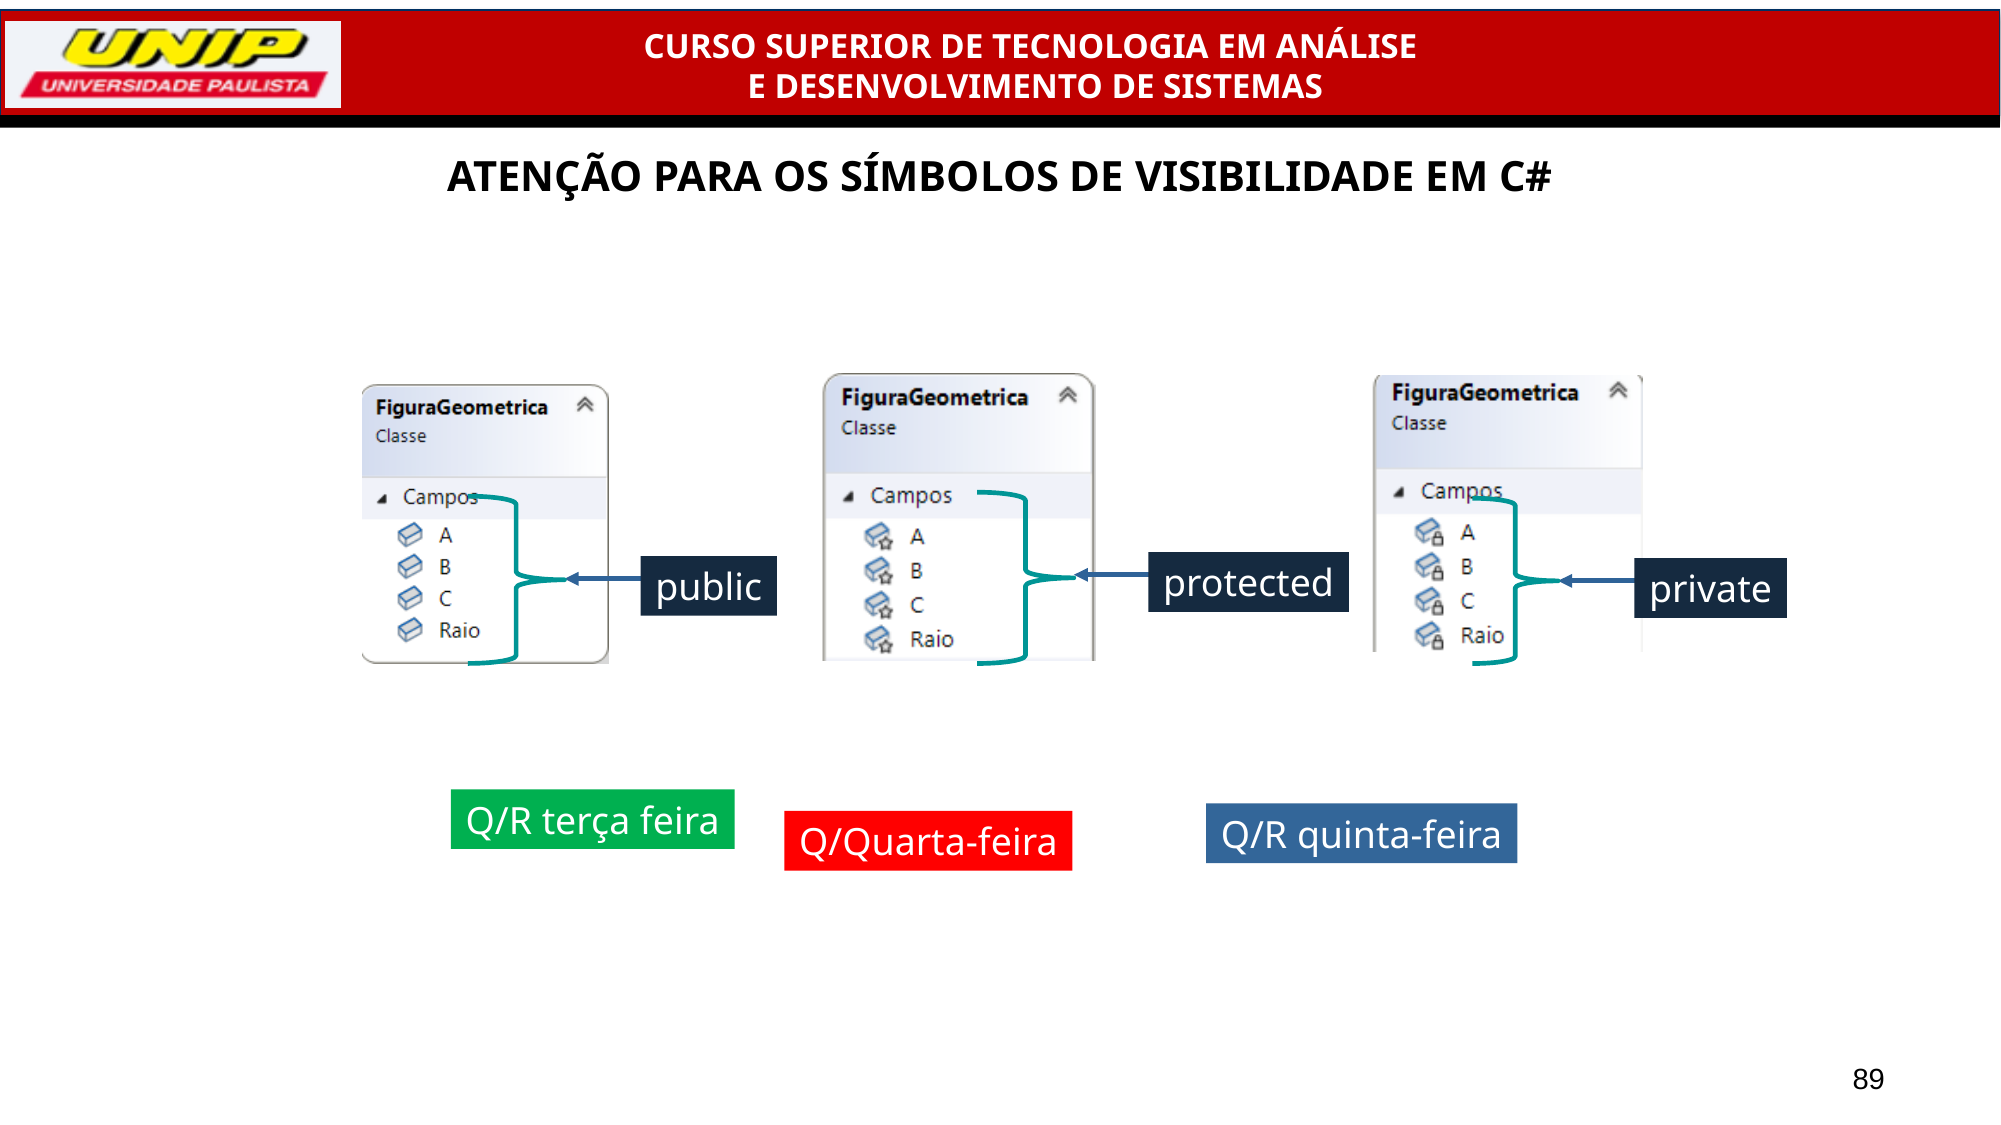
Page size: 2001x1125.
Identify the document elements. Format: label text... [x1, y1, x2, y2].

text_box public [640, 556, 777, 616]
title ATENÇÃO PARA OS SÍMBOLOS DE VISIBILIDADE EM C# [99, 62, 1900, 288]
picture [362, 383, 609, 664]
picture [5, 21, 341, 108]
text_box Q/R terça feira [450, 789, 735, 849]
picture [816, 373, 1096, 662]
picture [1362, 375, 1643, 652]
text_box protected [1148, 552, 1349, 612]
text_box [1472, 660, 1512, 665]
text_box Q/R quinta-feira [1206, 803, 1518, 864]
text_box Q/Quarta-feira [784, 810, 1073, 871]
slide_number 89 [1433, 1024, 1900, 1103]
text_box private [1647, 558, 1787, 618]
